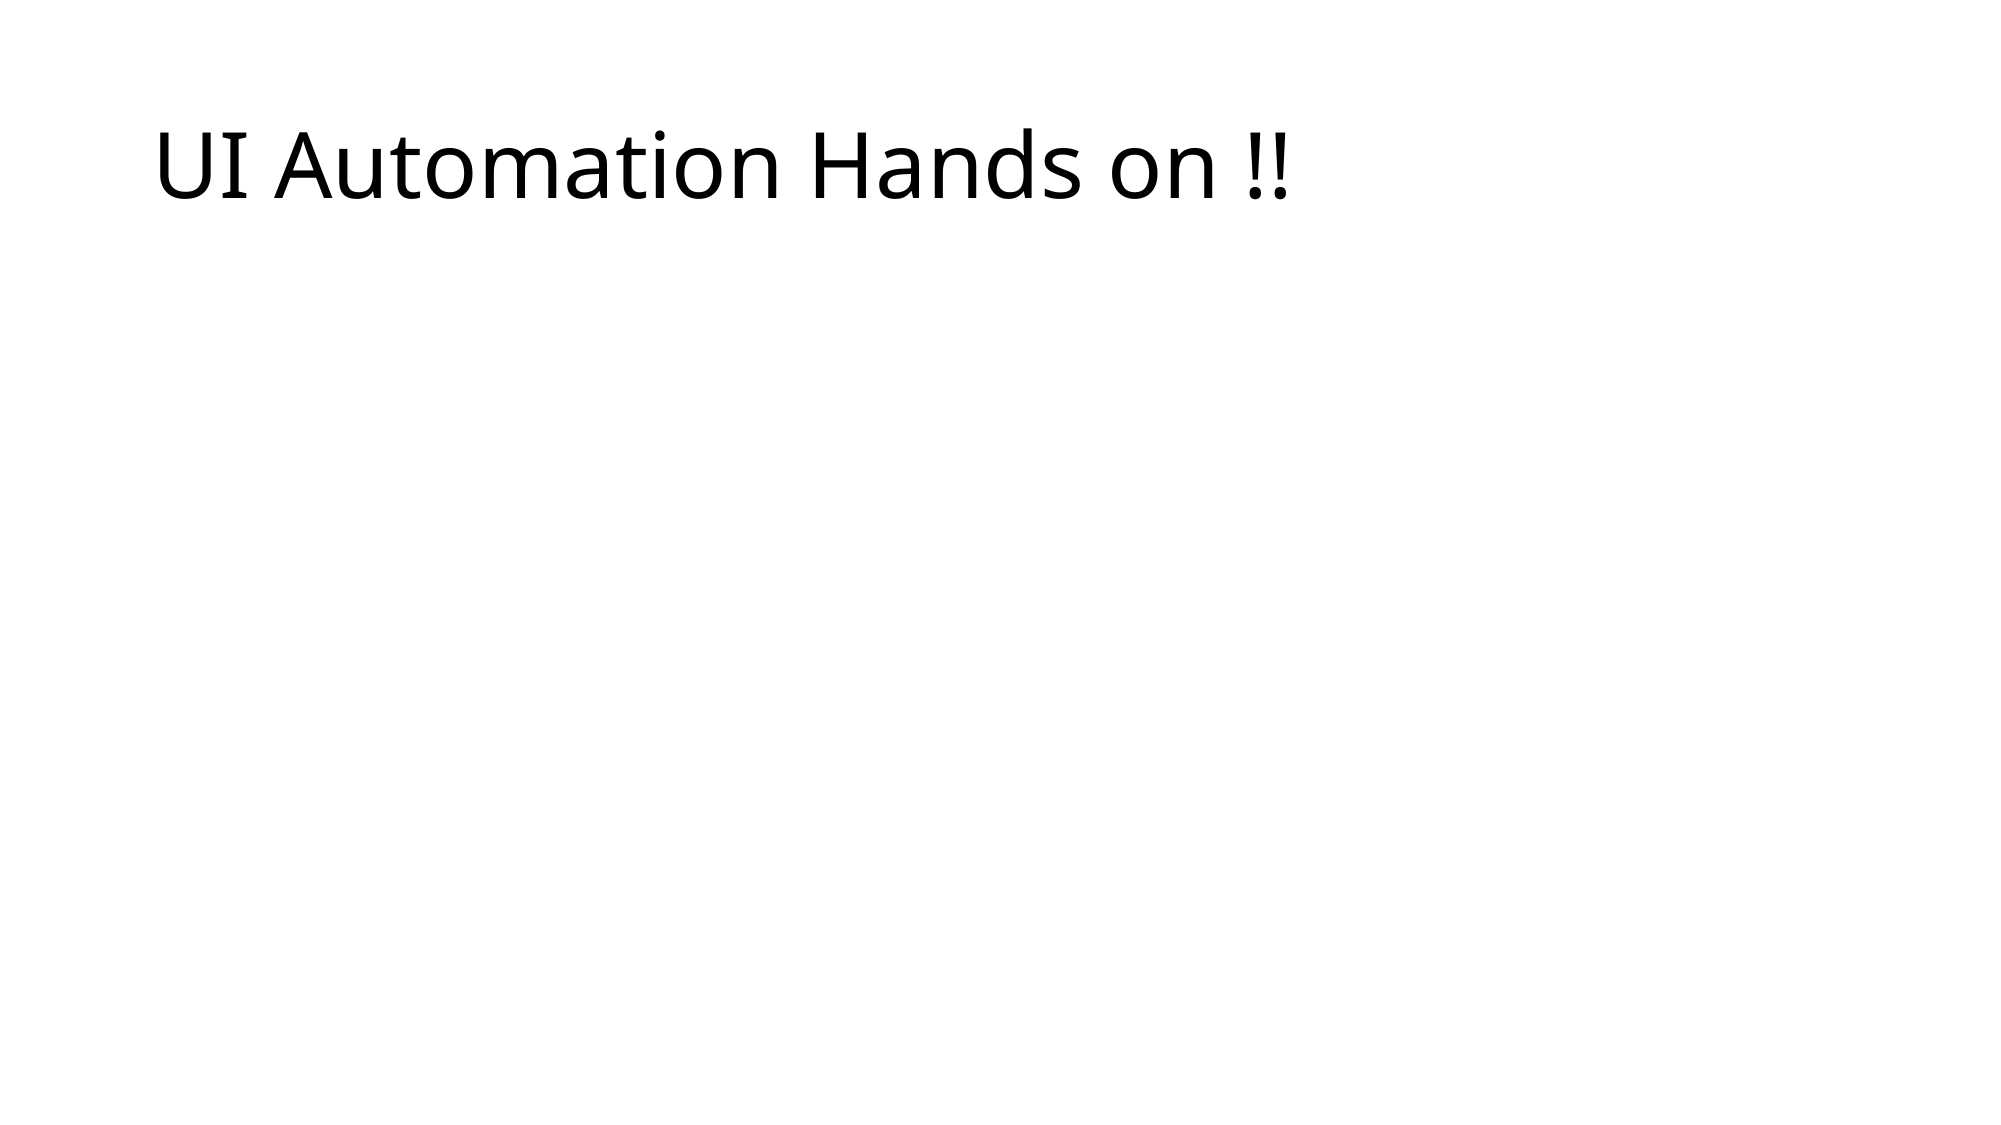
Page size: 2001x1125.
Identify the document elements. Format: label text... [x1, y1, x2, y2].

title UI Automation Hands on !! [137, 59, 1863, 278]
